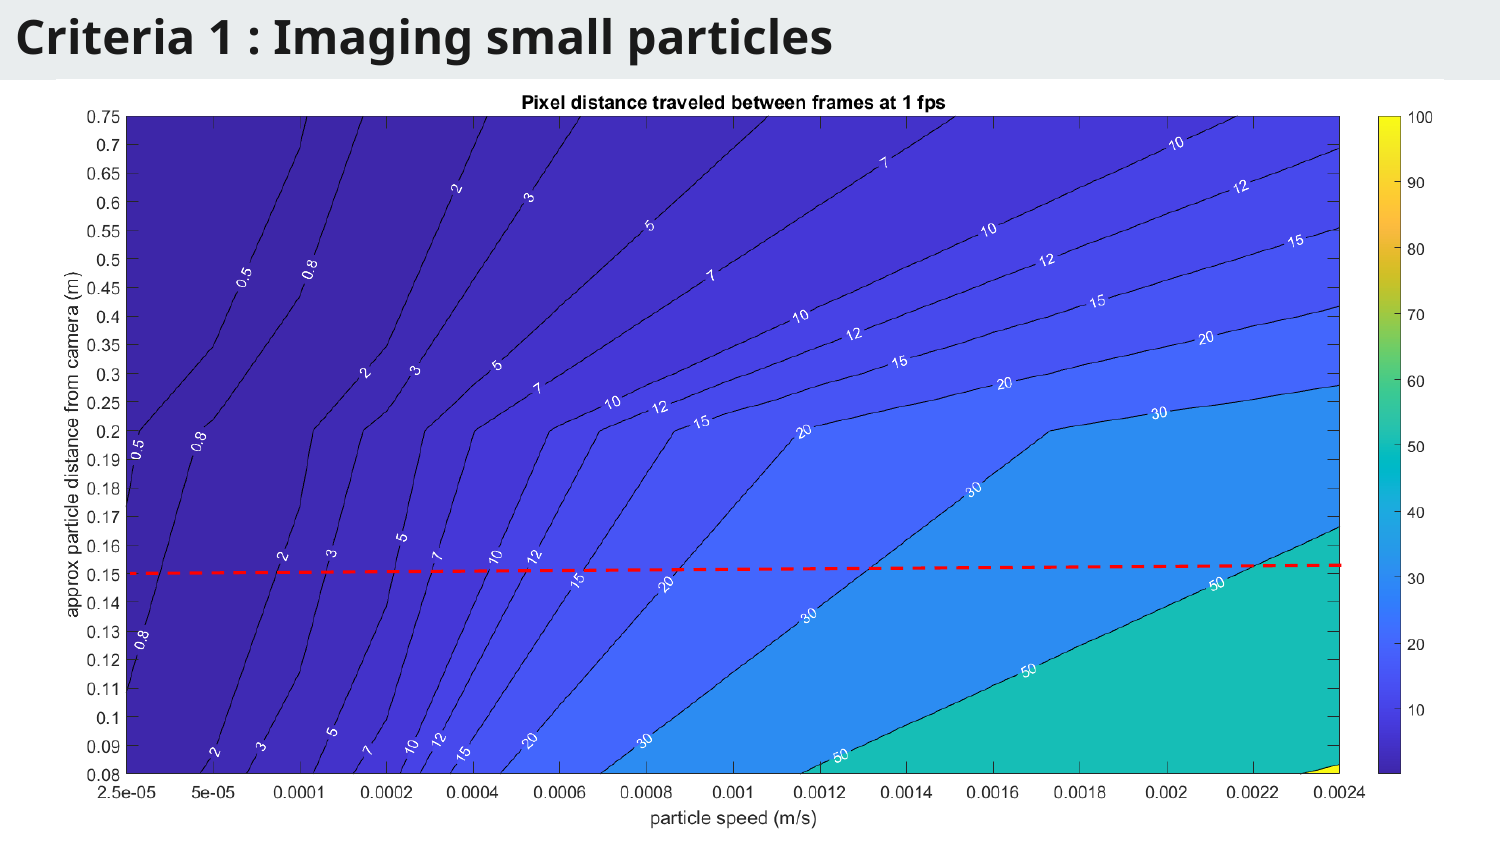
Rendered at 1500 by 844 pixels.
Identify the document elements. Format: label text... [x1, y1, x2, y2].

picture [56, 79, 1444, 835]
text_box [129, 565, 1342, 574]
title Criteria 1 : Imaging small particles [0, 0, 1262, 80]
